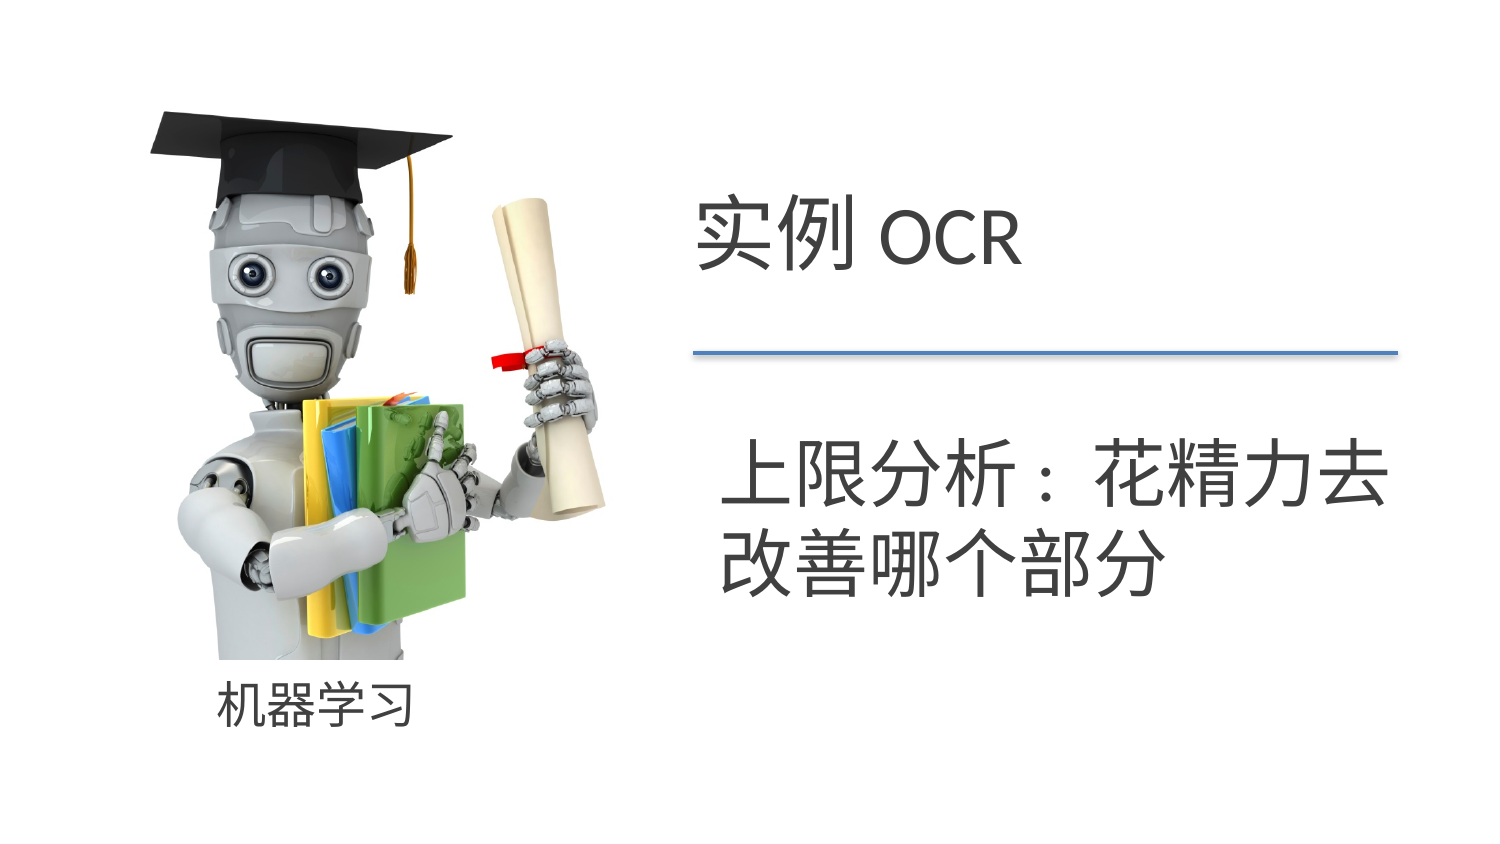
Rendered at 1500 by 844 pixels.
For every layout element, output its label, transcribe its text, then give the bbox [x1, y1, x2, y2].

picture [112, 59, 638, 660]
text_box 实例OCR [677, 118, 1450, 353]
text_box 机器学习 [200, 669, 445, 772]
title 上限分析: 花精力去改善哪个部分 [703, 379, 1424, 655]
